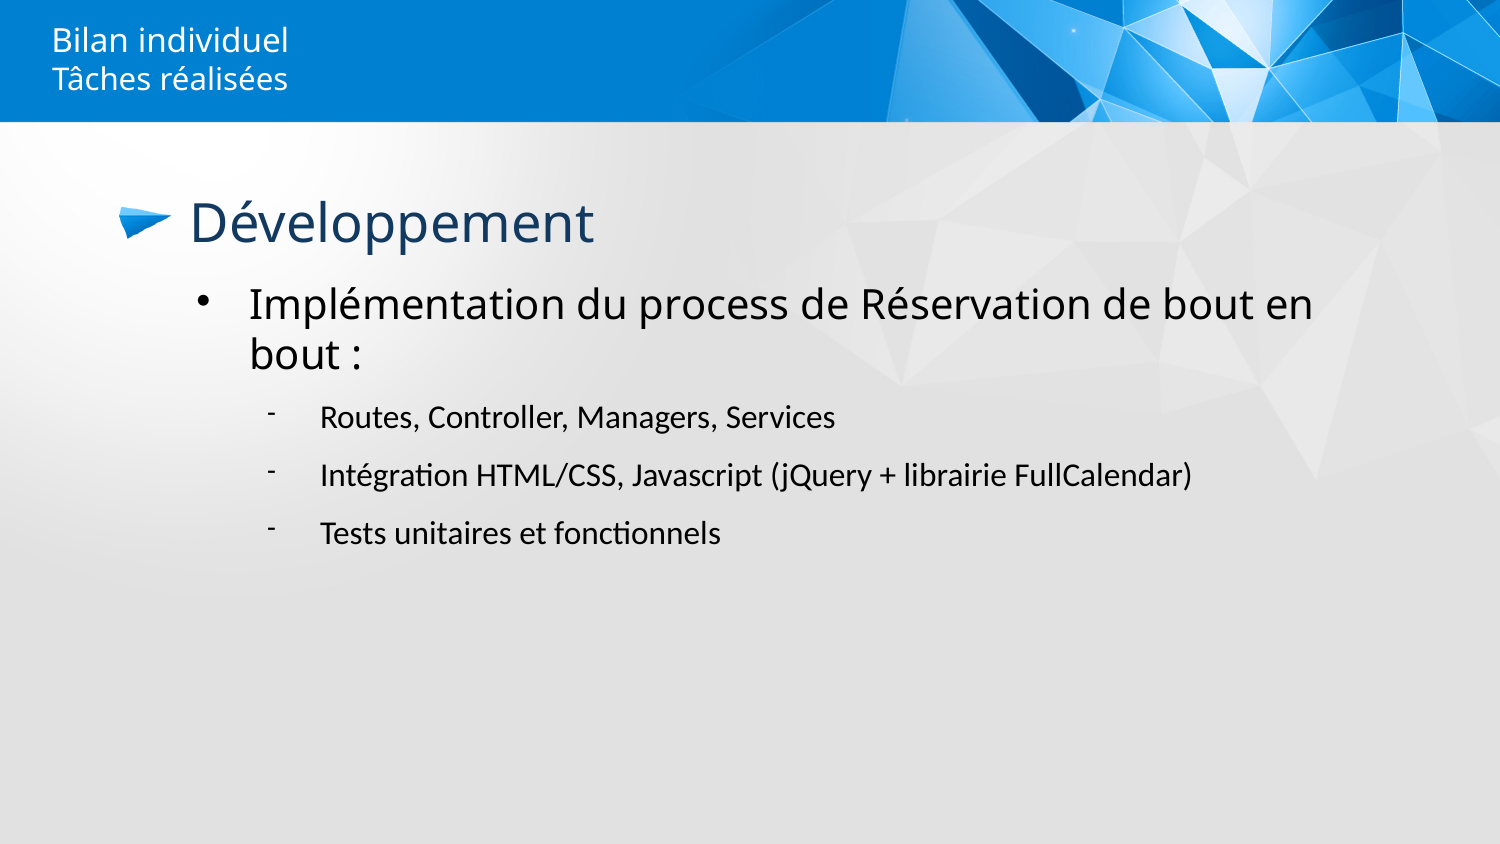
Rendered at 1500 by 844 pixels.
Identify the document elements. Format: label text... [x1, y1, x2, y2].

text_box Bilan individuel [51, 19, 460, 57]
picture [0, 0, 1500, 844]
text_box Tâches réalisées [52, 58, 636, 104]
text_box Implémentation du process de Réservation de bout en bout : Routes, Controller, Managers, Services Intégration HTML/CSS, Javascript (jQuery + librairie FullCalendar) Tests unitaires et fonctionnels [178, 277, 1353, 696]
text_box Développement [100, 181, 685, 278]
